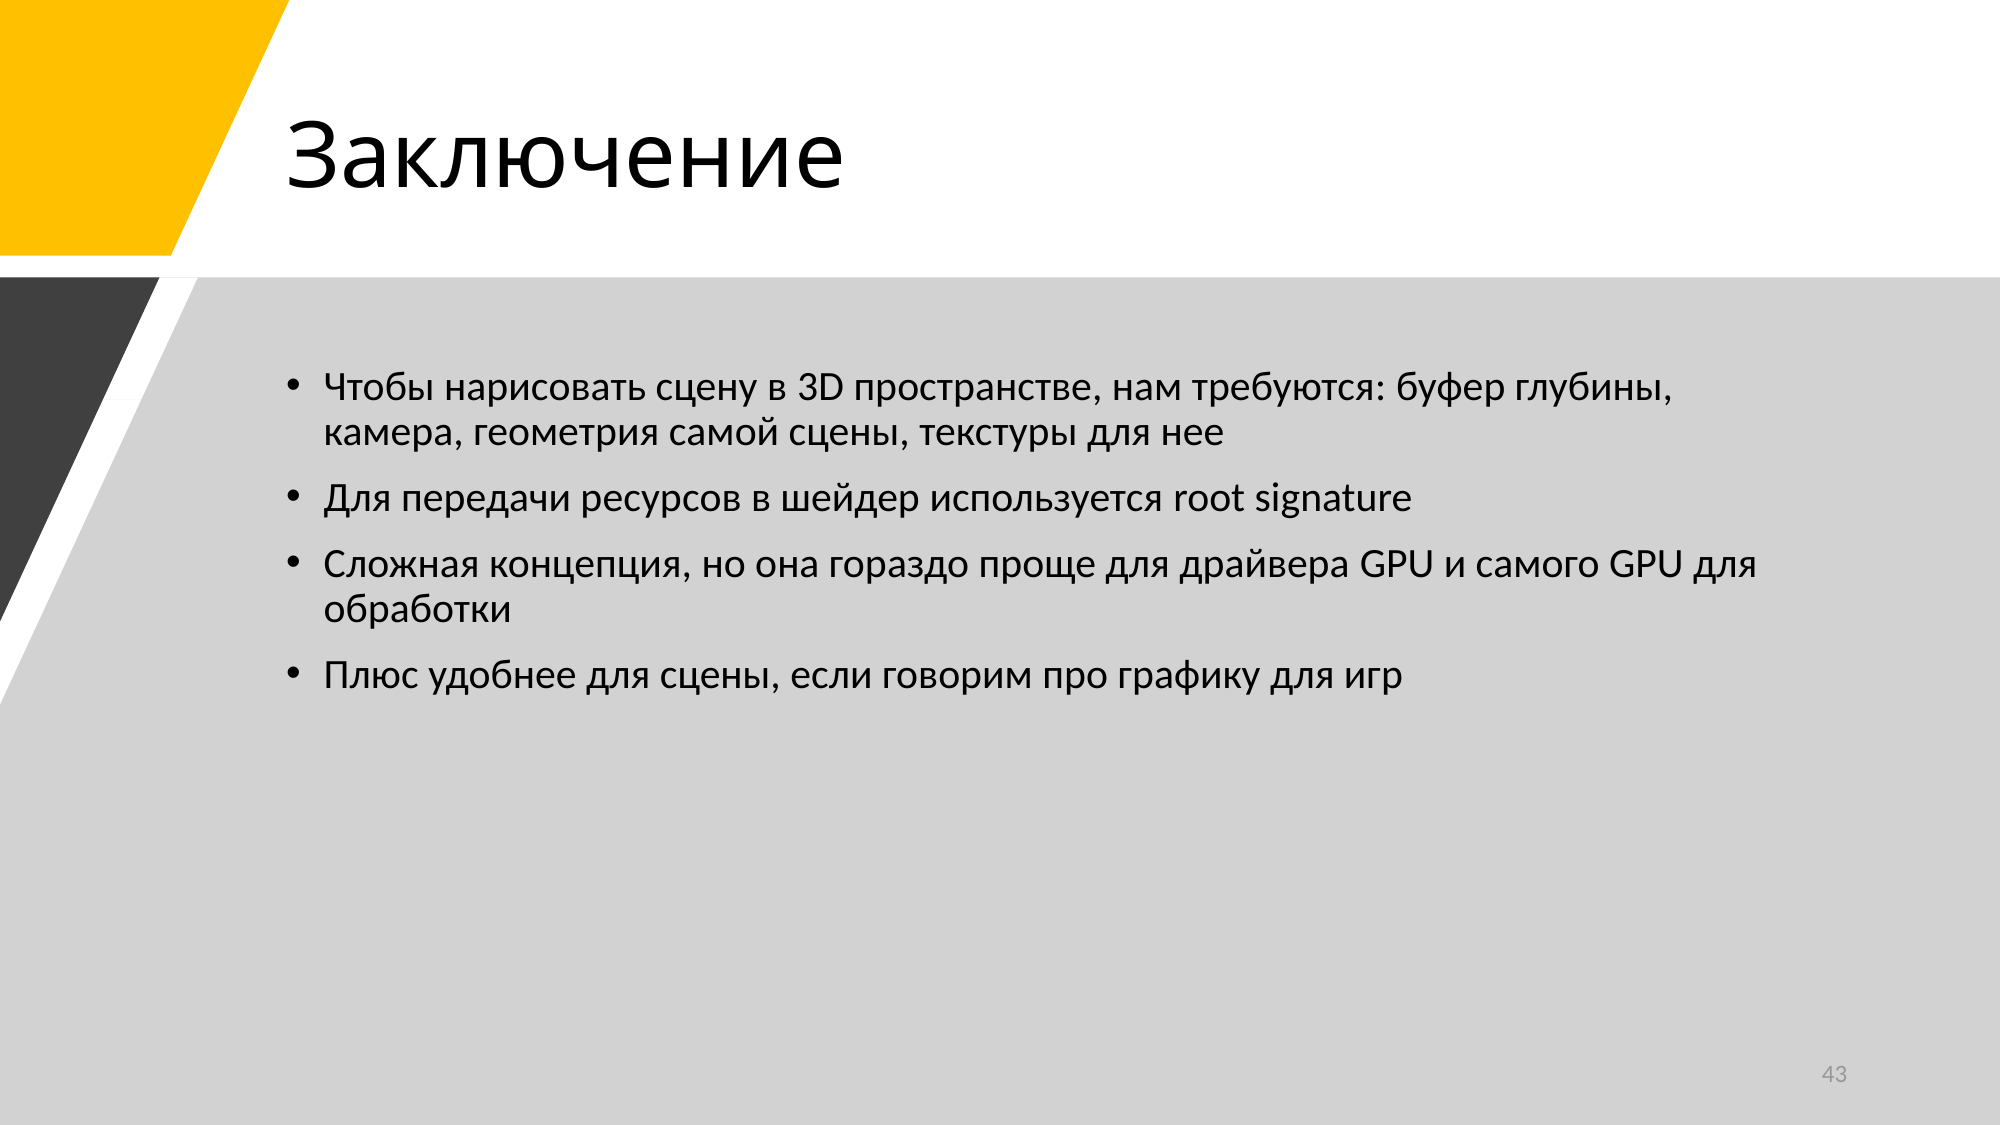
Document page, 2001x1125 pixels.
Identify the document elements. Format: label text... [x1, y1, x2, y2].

text_box [0, 0, 291, 257]
text_box [0, 276, 2000, 1125]
slide_number 43 [1412, 1042, 1863, 1103]
title Заключение [271, 60, 1808, 255]
list Чтобы нарисовать сцену в 3D пространстве, нам требуются: буфер глубины, камера, геометрия самой сцены, текстуры для нее Для передачи ресурсов в шейдер используется root signature Сложная концепция, но она гораздо проще для драйвера GPU и самого GPU для обработки Плюс удобнее для сцены, если говорим про графику для игр [271, 356, 1808, 1035]
text_box [0, 276, 162, 622]
